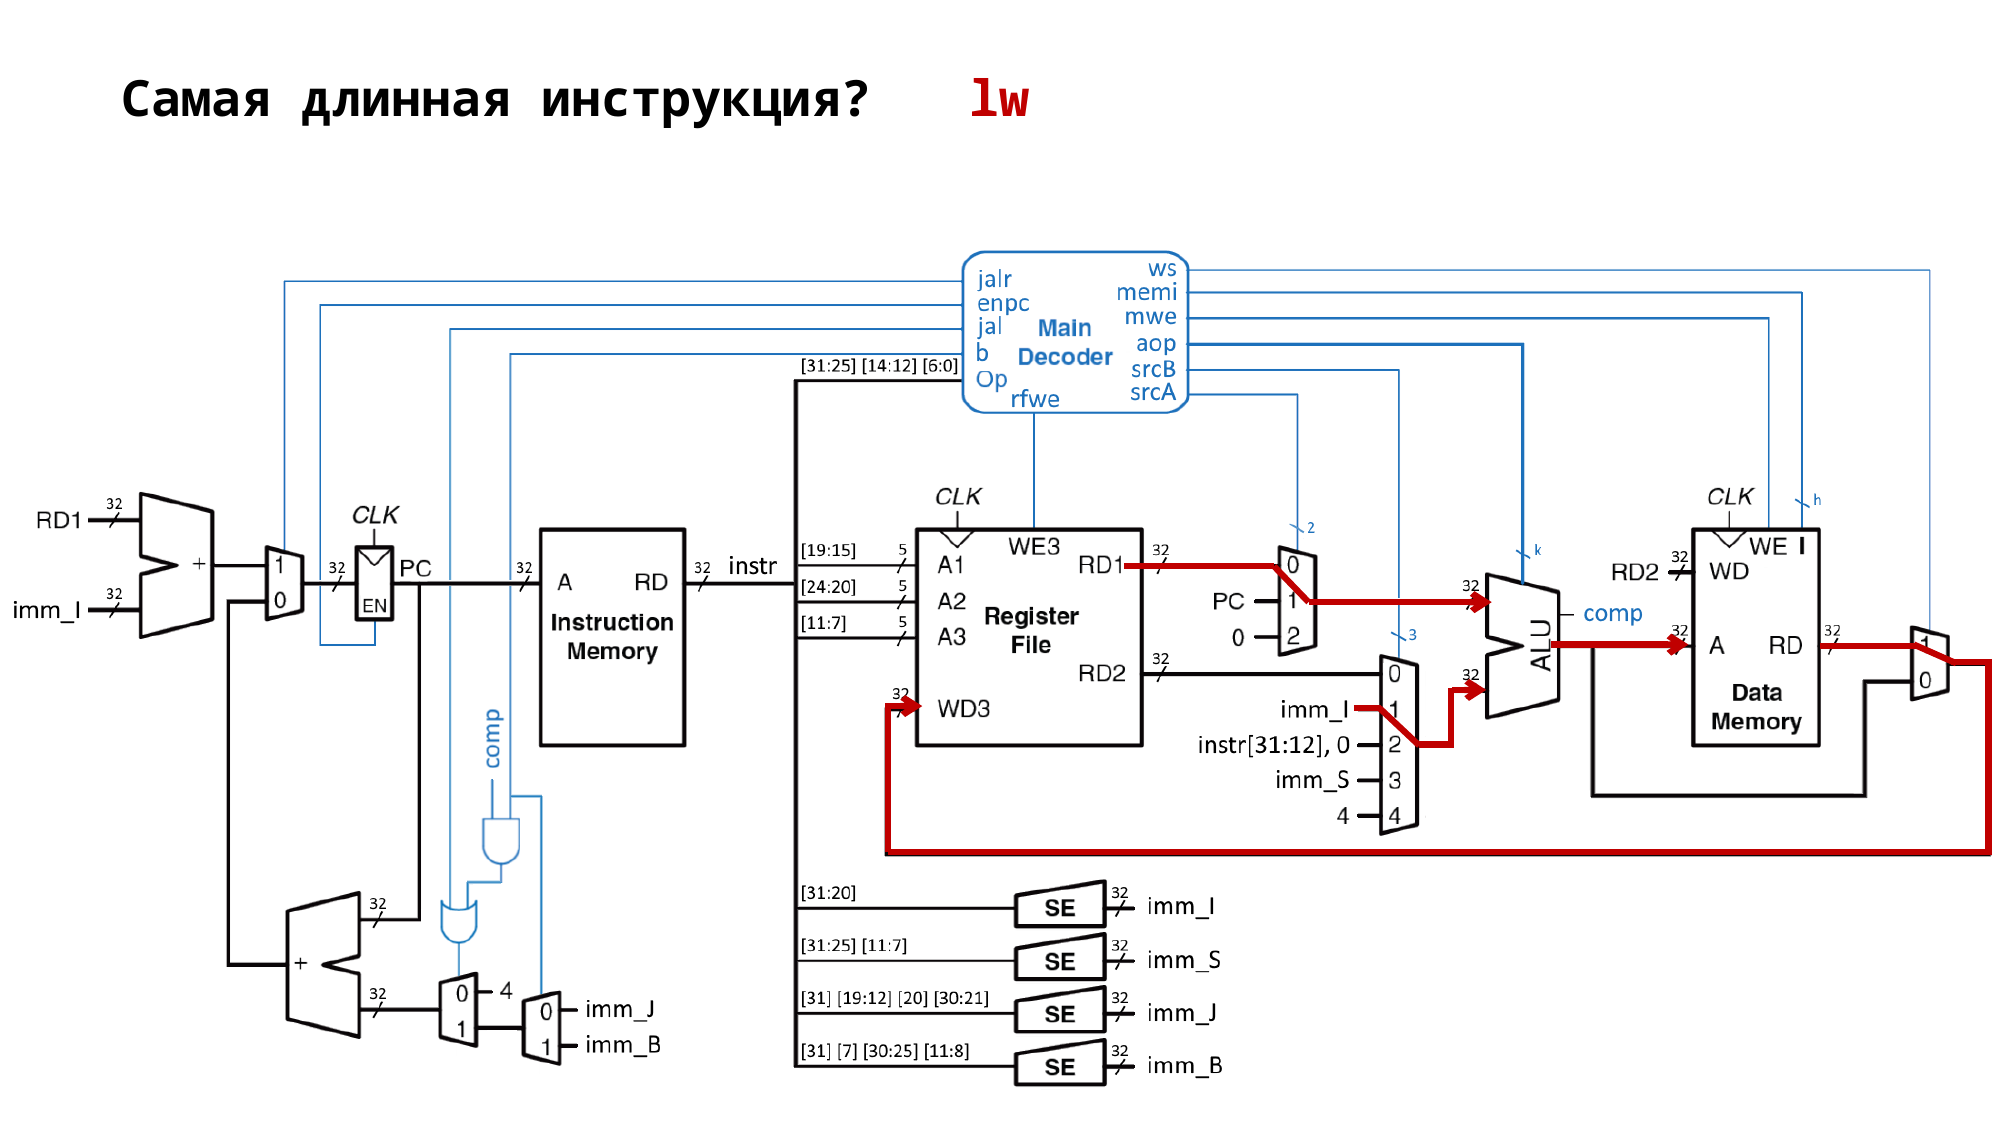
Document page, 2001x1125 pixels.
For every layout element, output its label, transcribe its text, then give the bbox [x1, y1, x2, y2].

text_box lw [918, 58, 1082, 134]
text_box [1914, 644, 1957, 664]
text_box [885, 661, 1992, 856]
text_box Самая длинная инструкция? [104, 58, 889, 134]
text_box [1123, 566, 1492, 603]
picture [0, 240, 2000, 1103]
